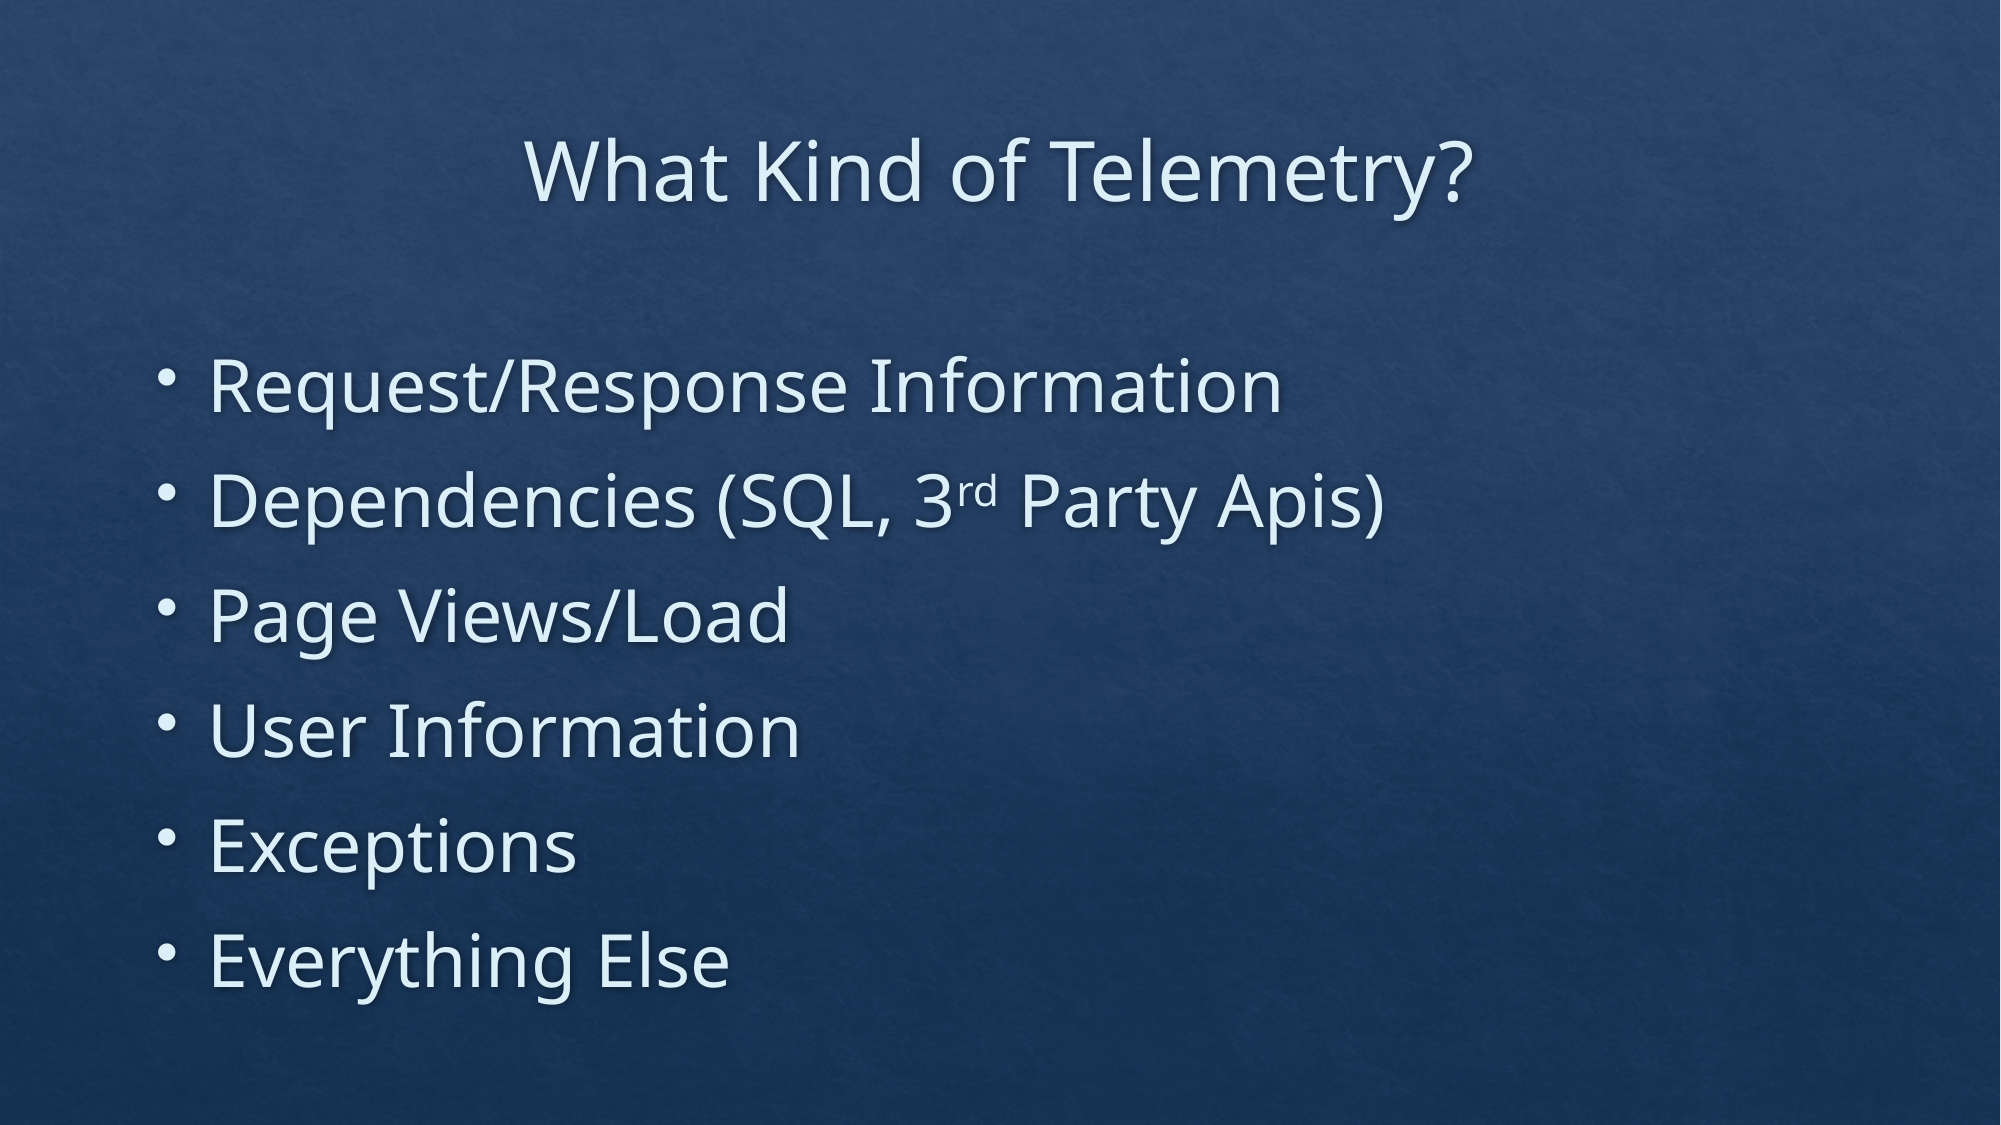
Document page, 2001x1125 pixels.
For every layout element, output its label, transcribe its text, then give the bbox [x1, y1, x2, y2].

title What Kind of Telemetry? [136, 59, 1863, 278]
list Request/Response Information Dependencies (SQL, 3rd Party Apis) Page Views/Load User Information Exceptions Everything Else [137, 331, 1863, 1014]
